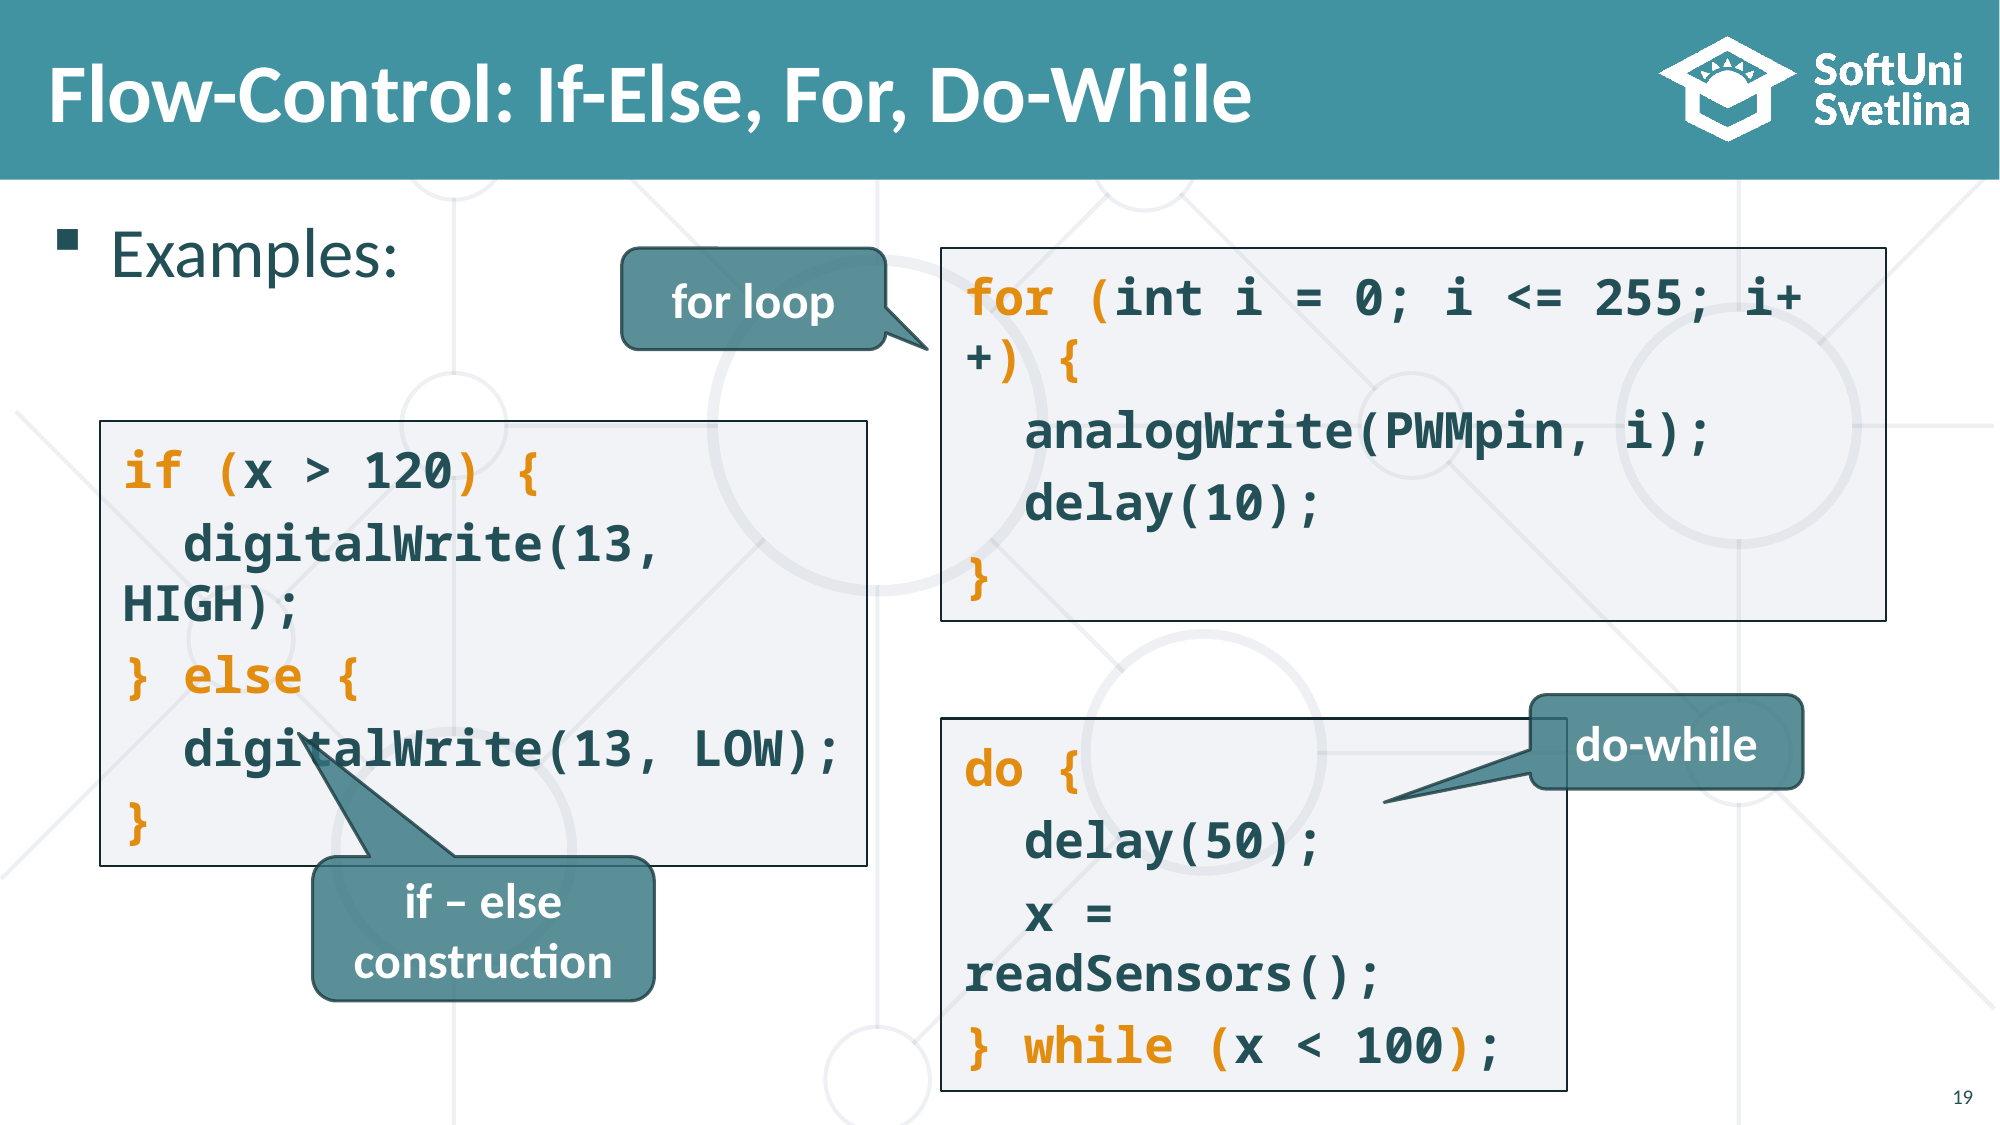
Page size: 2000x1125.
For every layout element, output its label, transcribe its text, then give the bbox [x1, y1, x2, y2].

text_box for loop [619, 245, 930, 352]
title Flow-Control: If-Else, For, Do-While [31, 16, 1638, 162]
slide_number 19 [1927, 1067, 1989, 1117]
text_box if – else construction [296, 731, 657, 1004]
list Examples: [33, 196, 1969, 1109]
picture [1653, 32, 1971, 146]
text_box if (x > 120) { digitalWrite(13, HIGH); } else { digitalWrite(13, LOW); } [99, 420, 868, 867]
text_box do { delay(50); x = readSensors(); } while (x < 100); [940, 718, 1567, 1092]
text_box for (int i = 0; i <= 255; i++) { analogWrite(PWMpin, i); delay(10); } [940, 248, 1886, 622]
text_box do-while [1382, 692, 1806, 805]
